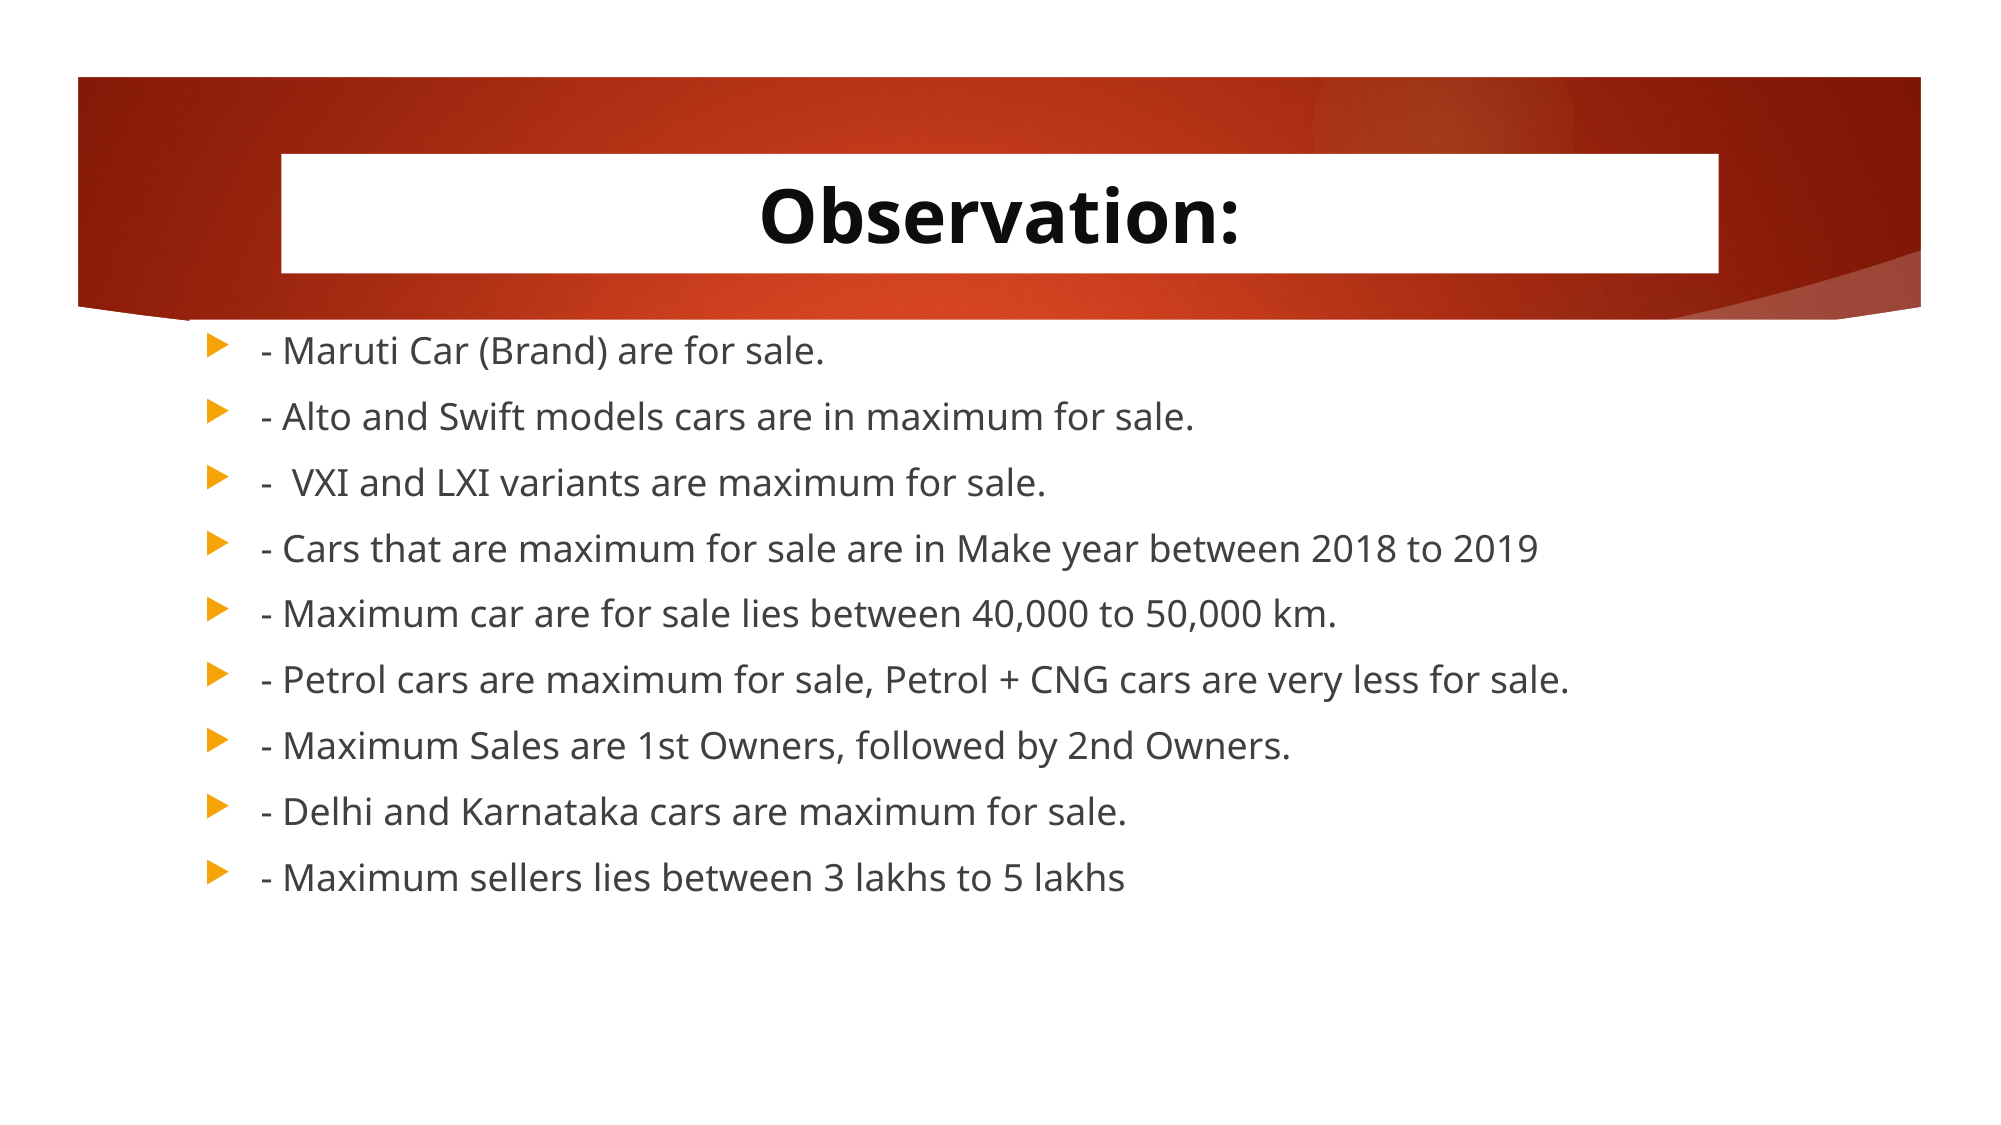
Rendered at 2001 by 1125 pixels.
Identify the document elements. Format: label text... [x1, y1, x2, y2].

list - Maruti Car (Brand) are for sale. - Alto and Swift models cars are in maximum for sale. - VXI and LXI variants are maximum for sale. - Cars that are maximum for sale are in Make year between 2018 to 2019 - Maximum car are for sale lies between 40,000 to 50,000 km. - Petrol cars are maximum for sale, Petrol + CNG cars are very less for sale. - Maximum Sales are 1st Owners, followed by 2nd Owners. - Delhi and Karnataka cars are maximum for sale. - Maximum sellers lies between 3 lakhs to 5 lakhs [189, 319, 1861, 938]
title Observation: [281, 153, 1719, 274]
